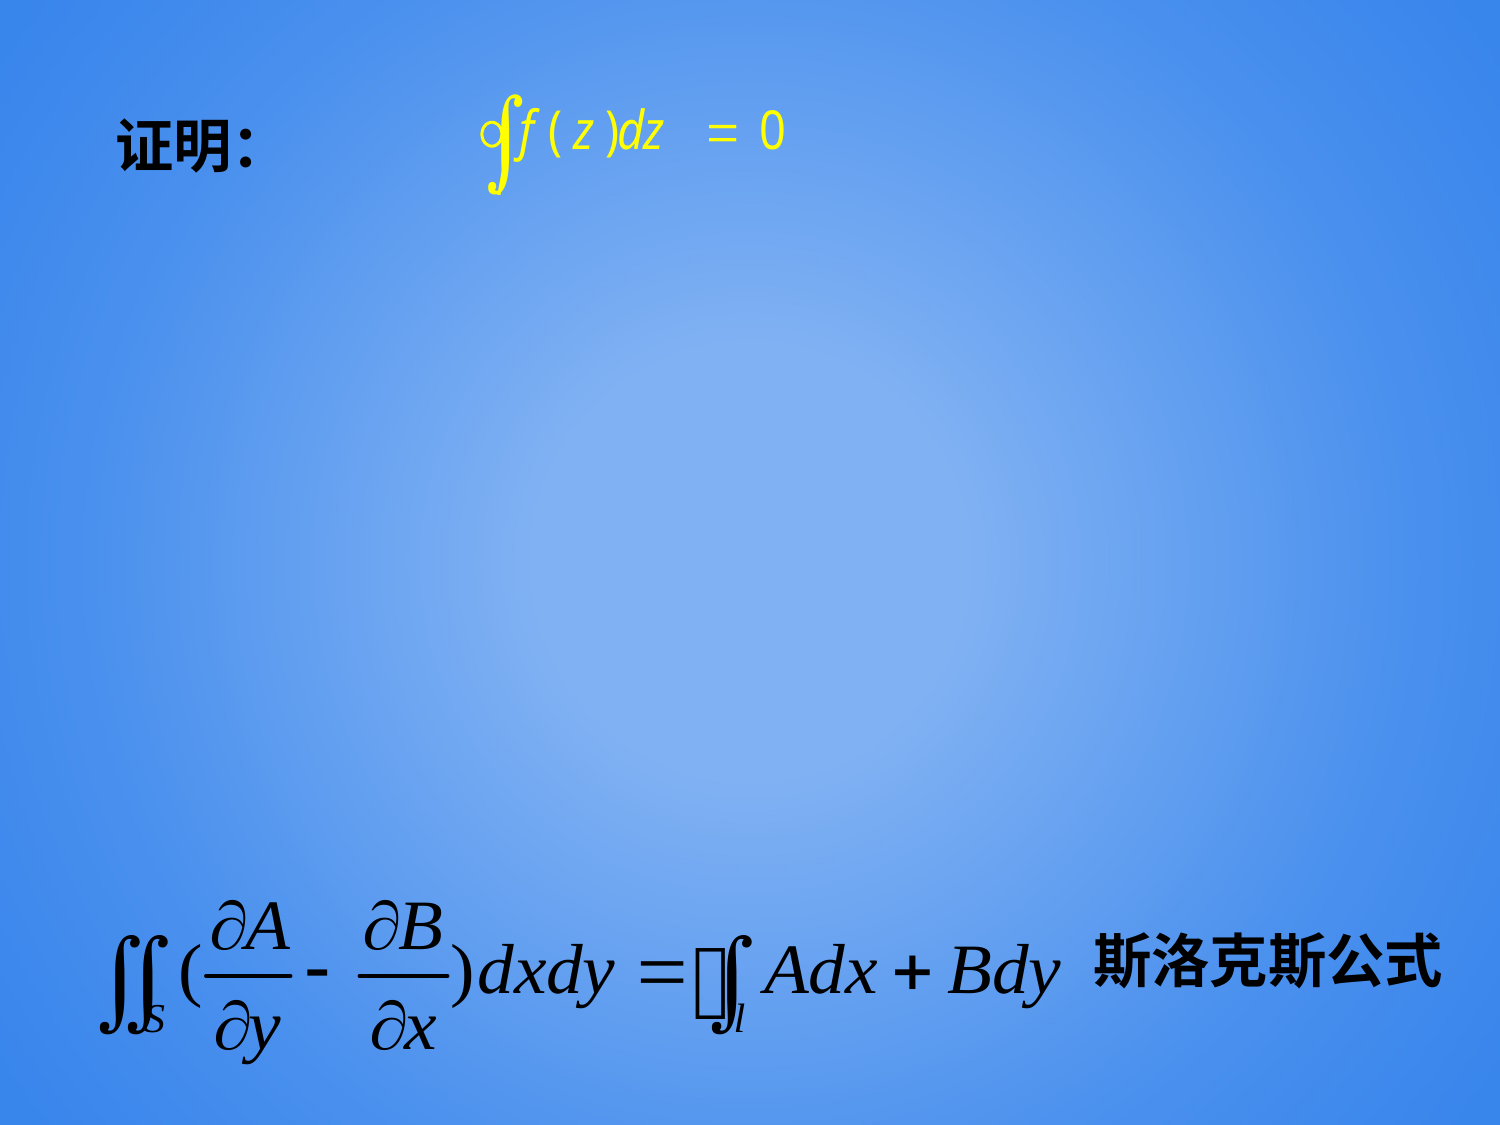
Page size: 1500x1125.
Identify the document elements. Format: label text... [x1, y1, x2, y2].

picture [0, 0, 1500, 1125]
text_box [76, 881, 1079, 1077]
text_box 斯洛克斯公式 [1079, 916, 1500, 1002]
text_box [466, 66, 793, 206]
text_box 证明： [100, 102, 313, 188]
